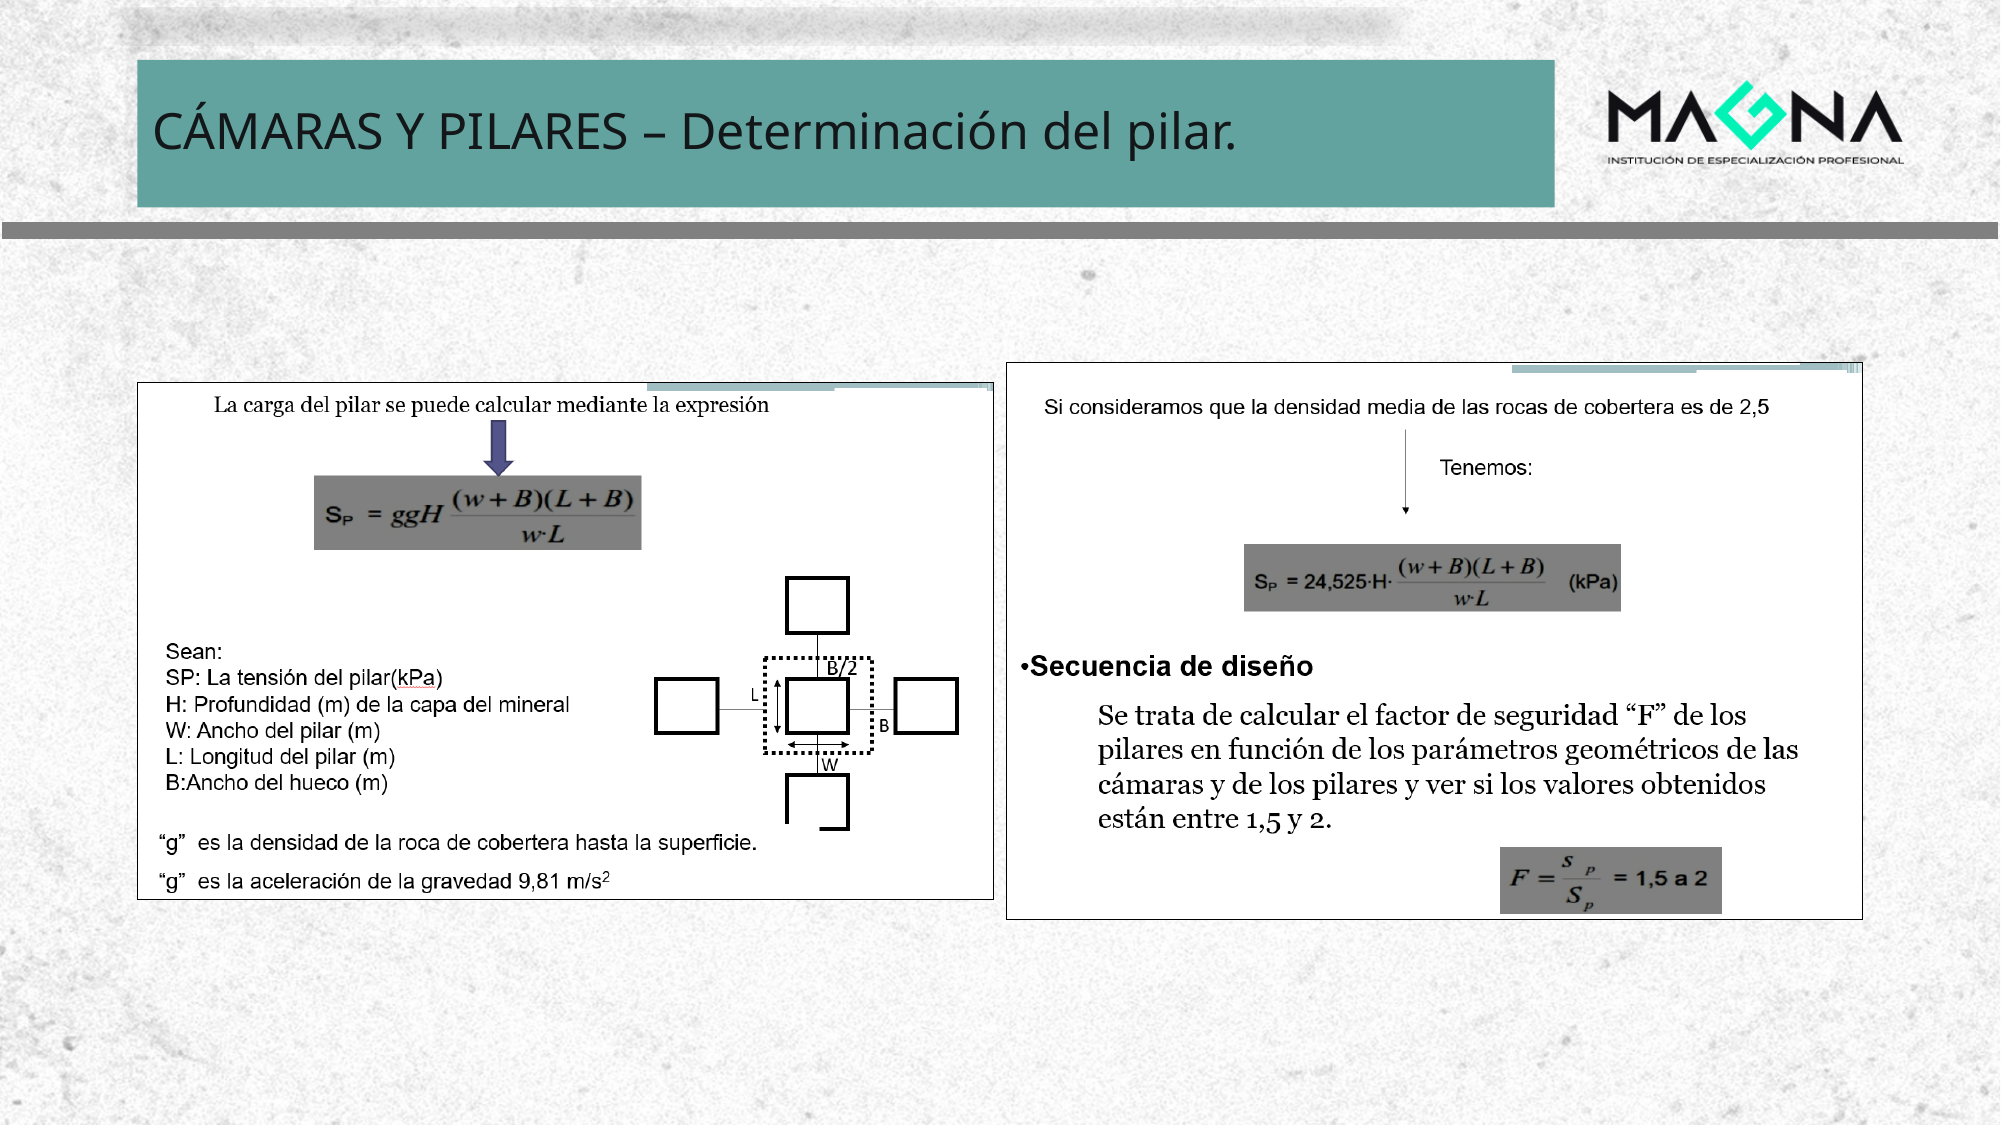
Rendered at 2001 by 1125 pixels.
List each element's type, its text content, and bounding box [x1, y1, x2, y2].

title CÁMARAS Y PILARES – Determinación del pilar. [137, 59, 1555, 208]
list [1006, 362, 1863, 920]
picture [0, 0, 2001, 1125]
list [137, 382, 994, 900]
